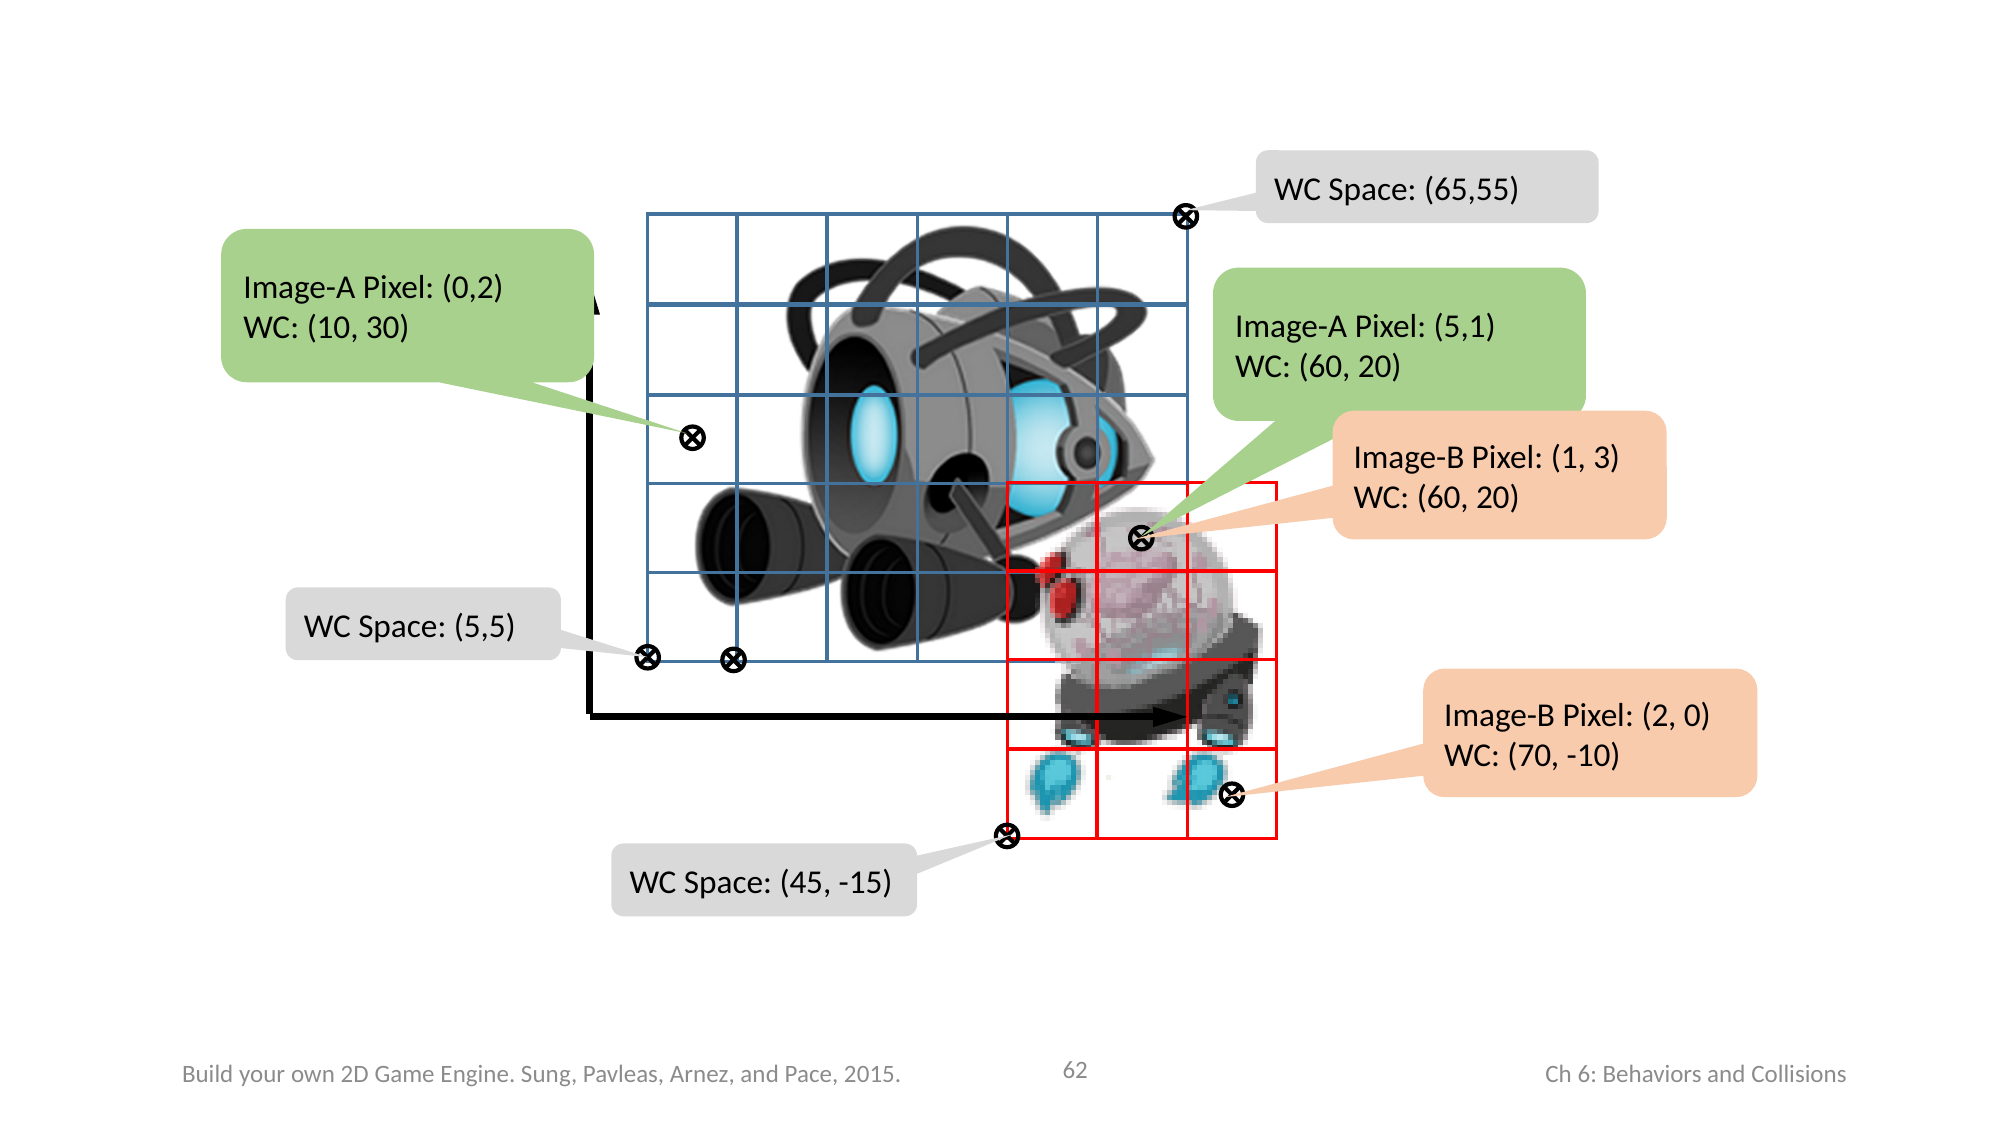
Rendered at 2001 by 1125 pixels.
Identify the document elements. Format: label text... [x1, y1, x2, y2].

text_box Image-B Pixel: (1, 3) WC: (60, 20) [1304, 409, 1668, 541]
text_box Image-A Pixel: (5,1) WC: (60, 20) [1202, 266, 1588, 482]
text_box [1188, 212, 1199, 229]
text_box WC Space: (45, -15) [610, 839, 1004, 918]
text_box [647, 188, 1188, 482]
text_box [980, 482, 1304, 839]
text_box [997, 839, 1019, 849]
text_box WC Space: (5,5) [284, 586, 589, 662]
text_box Image-A Pixel: (0,2) WC: (10, 30) [219, 227, 596, 415]
text_box WC Space: (65,55) [1188, 149, 1600, 225]
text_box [589, 280, 1187, 717]
text_box Image-B Pixel: (2, 0) WC: (70, -10) [1304, 667, 1759, 799]
